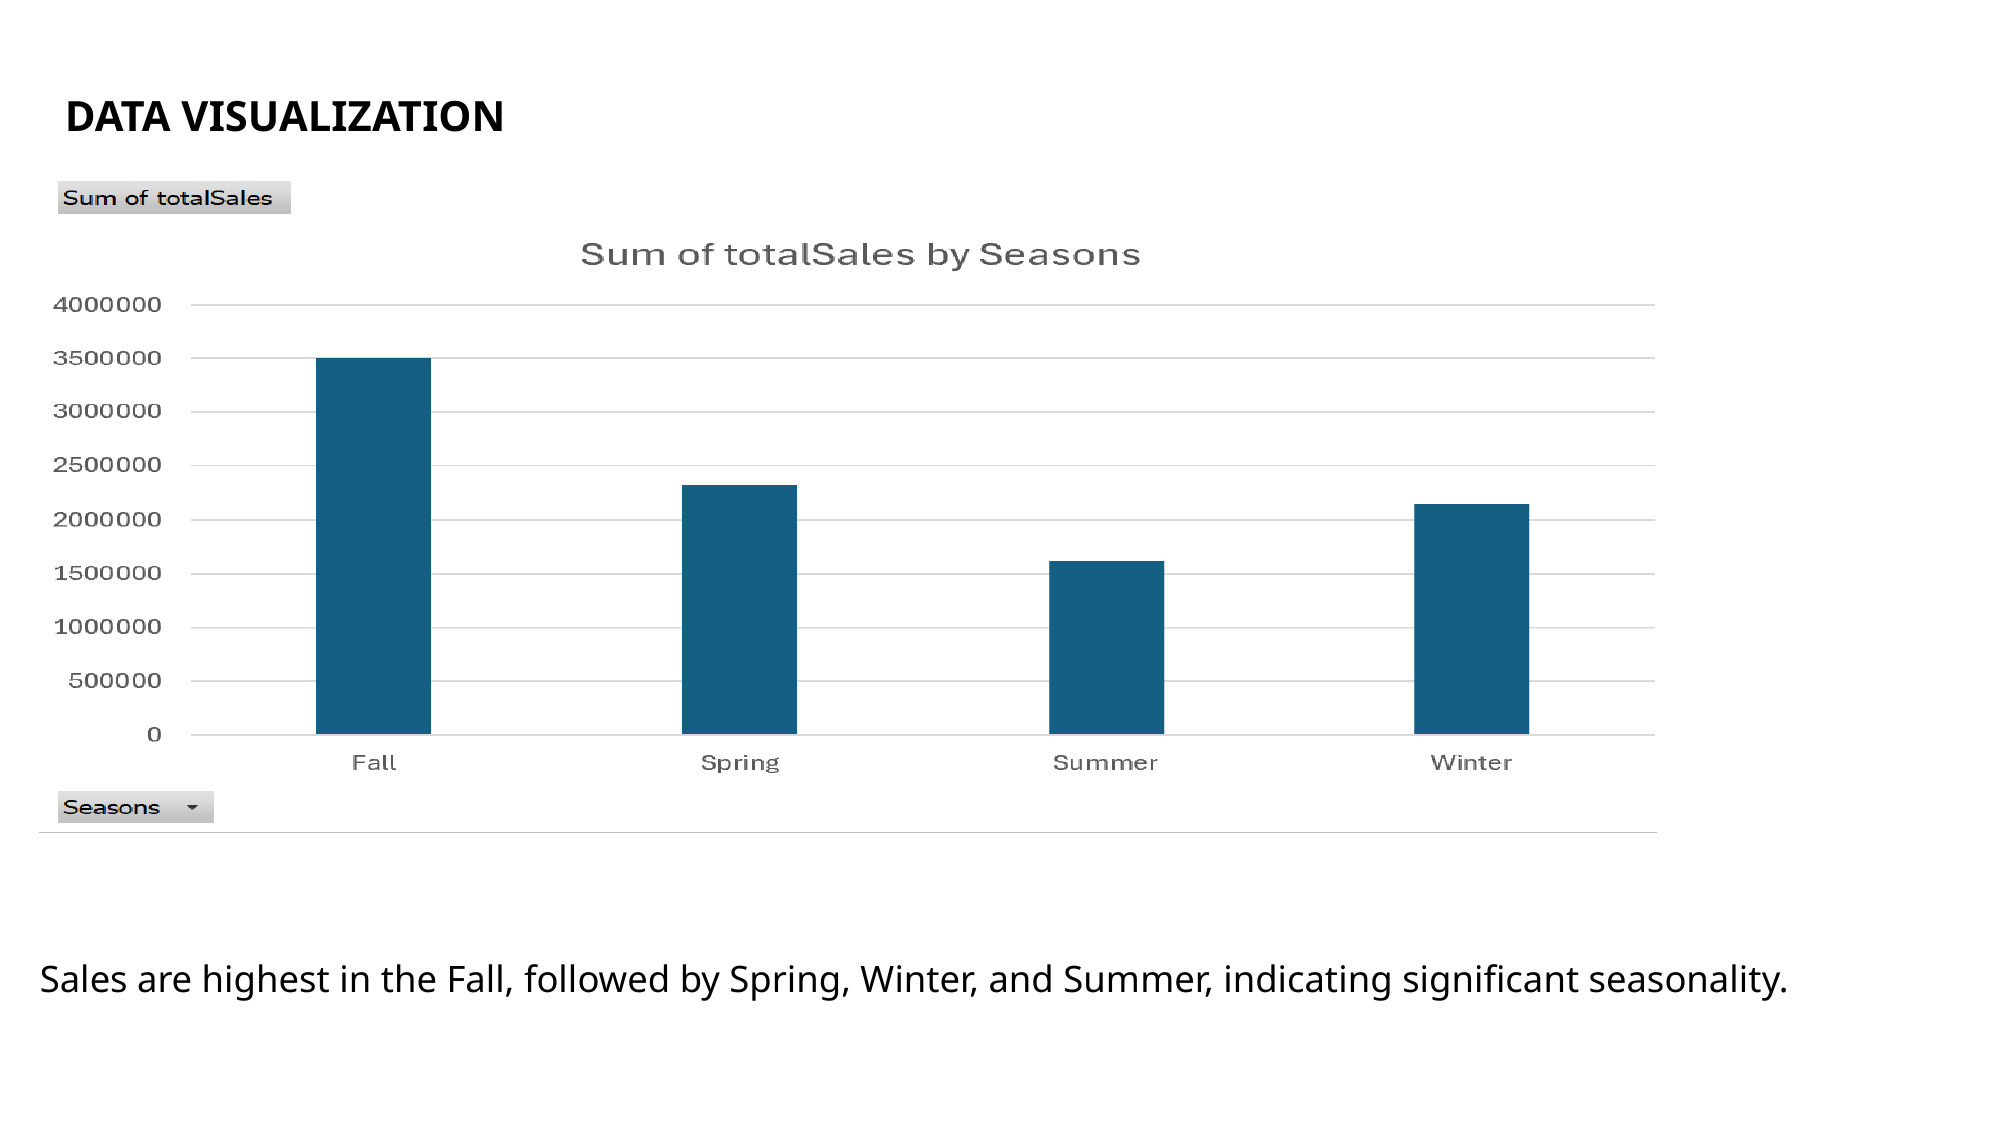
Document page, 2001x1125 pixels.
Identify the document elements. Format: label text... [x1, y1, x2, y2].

text_box Sales are highest in the Fall, followed by Spring, Winter, and Summer, indicating significant seasonality. [39, 949, 1938, 1044]
picture [39, 169, 1657, 833]
text_box DATA VISUALIZATION [64, 42, 506, 141]
